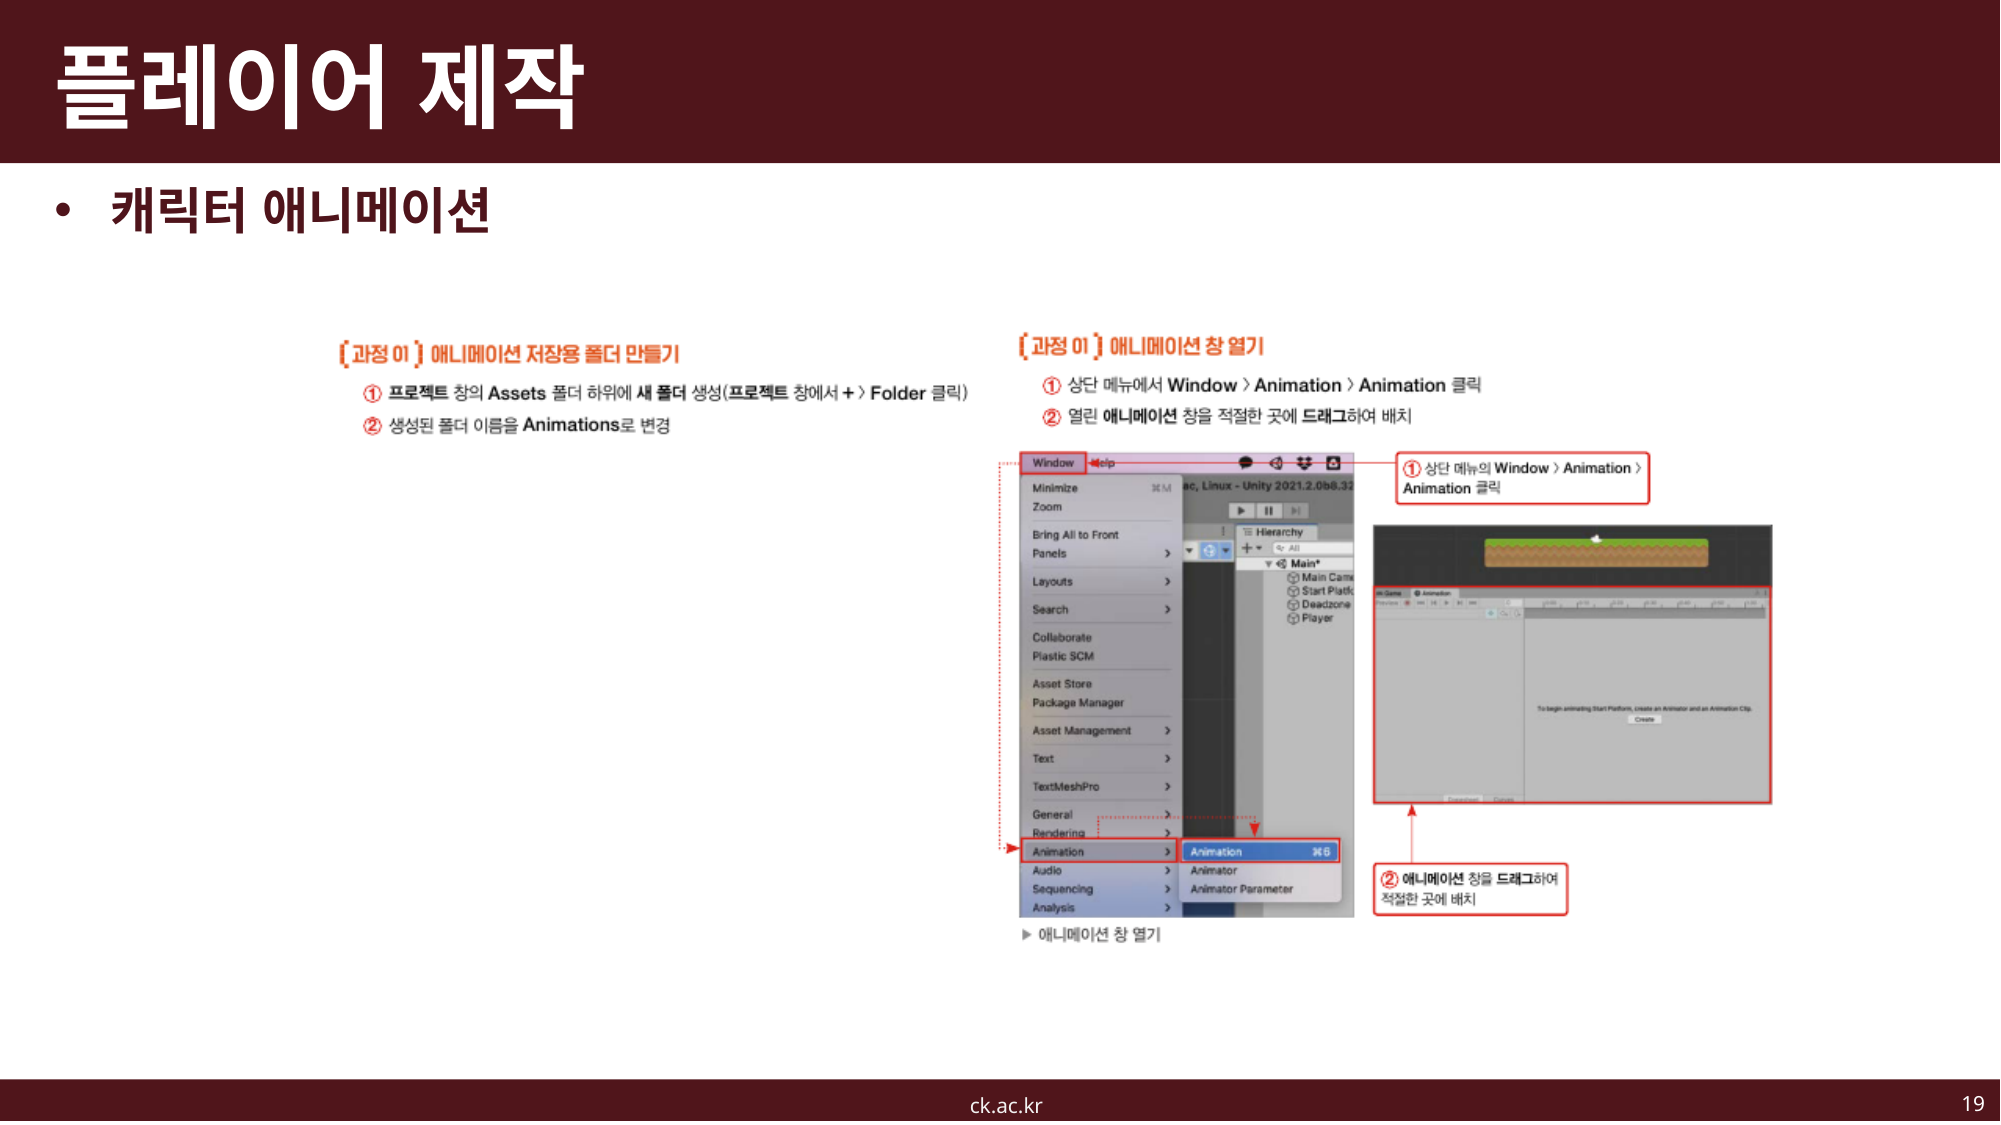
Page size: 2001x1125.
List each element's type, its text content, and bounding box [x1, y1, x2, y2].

text_box 캐릭터 애니메이션 [39, 171, 1933, 247]
picture [985, 323, 1801, 954]
picture [329, 331, 979, 450]
slide_number 19 [1911, 1083, 2000, 1125]
title 플레이어 제작 [39, 34, 1289, 149]
footer ck.ac.kr [949, 1084, 1064, 1125]
